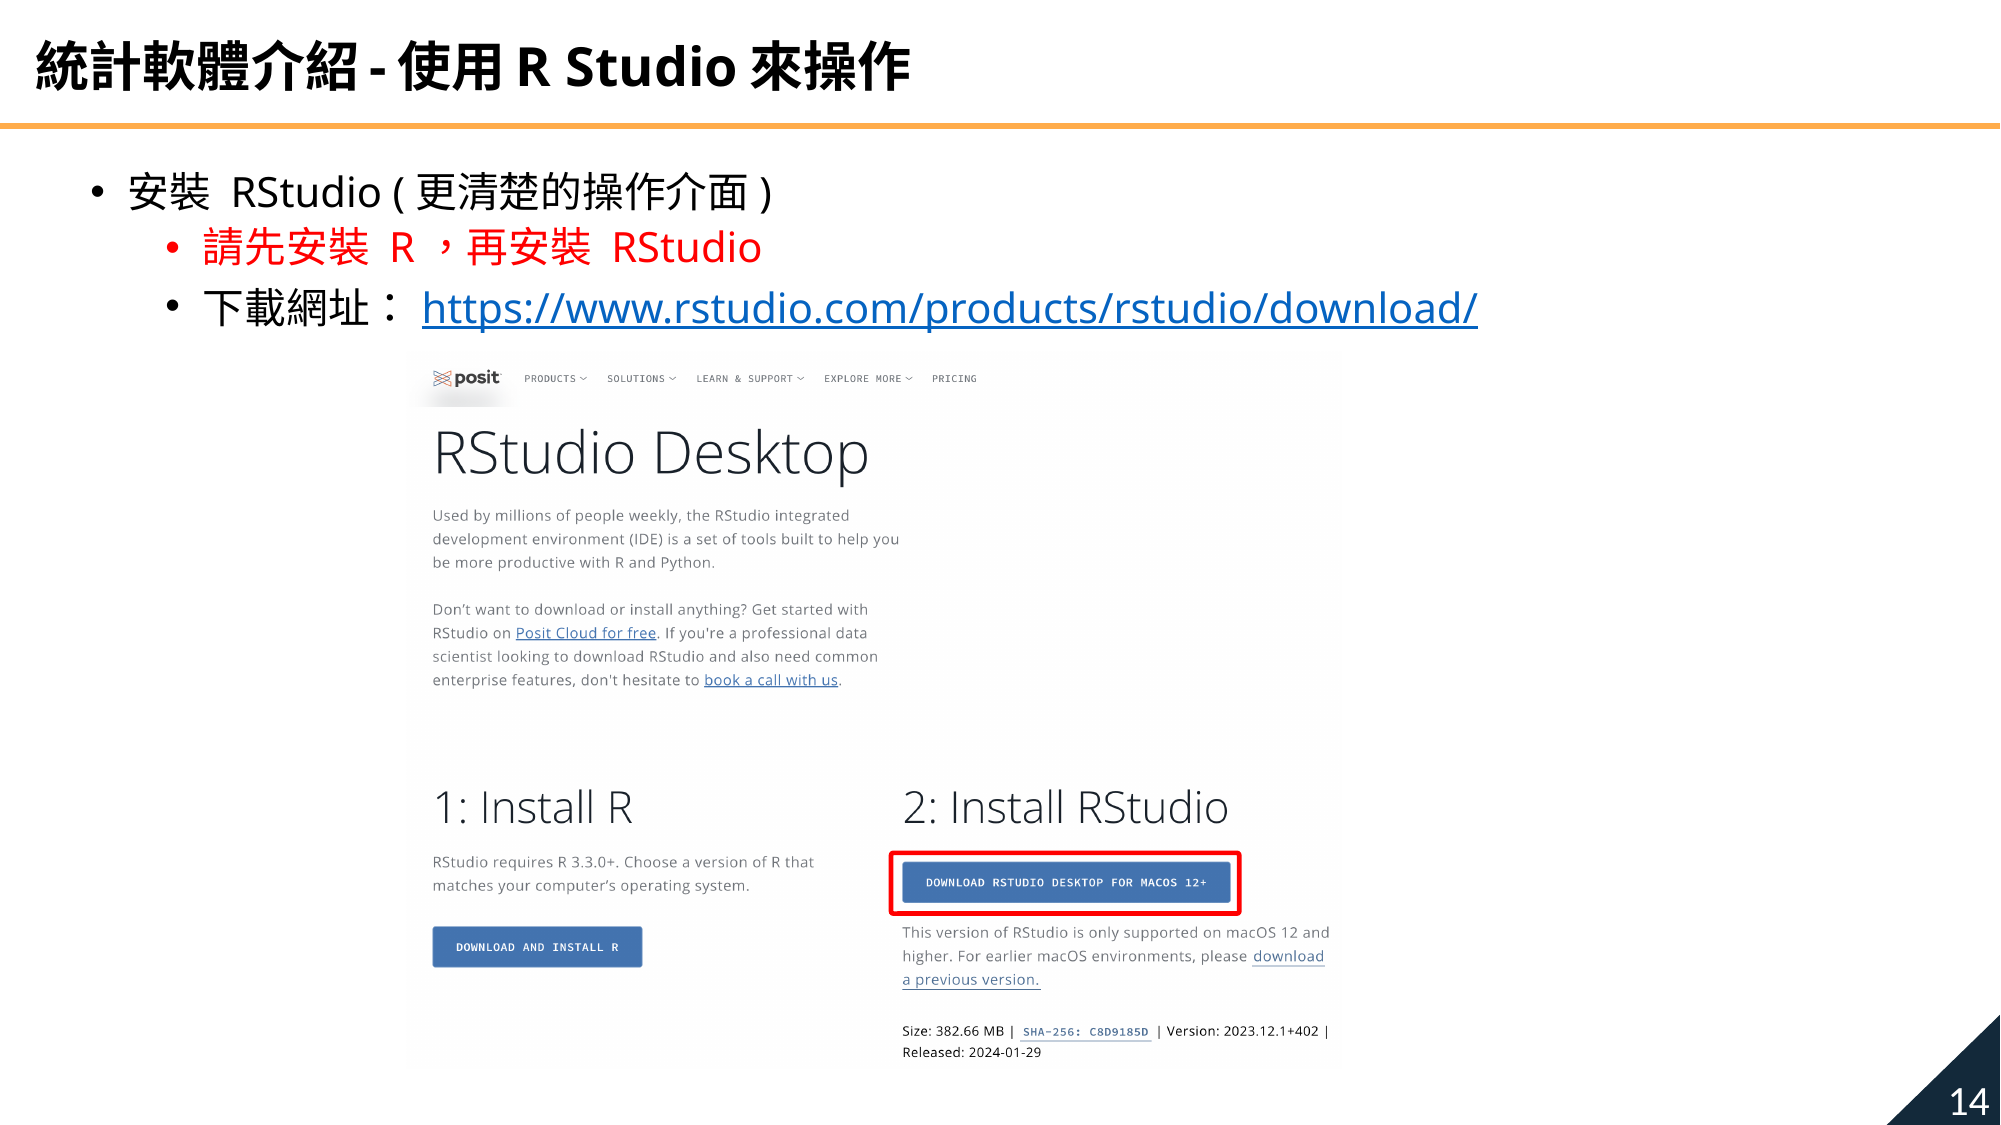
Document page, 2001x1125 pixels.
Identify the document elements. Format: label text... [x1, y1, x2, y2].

text_box 14 [1554, 1068, 2000, 1125]
picture [406, 351, 1342, 1069]
text_box 統計軟體介紹-使用R Studio來操作 [20, 4, 1126, 123]
list 安裝 RStudio (更清楚的操作介面) 請先安裝 R，再安裝 RStudio 下載網址：https://www.rstudio.com/products/rstudio/download/ [75, 163, 1801, 878]
